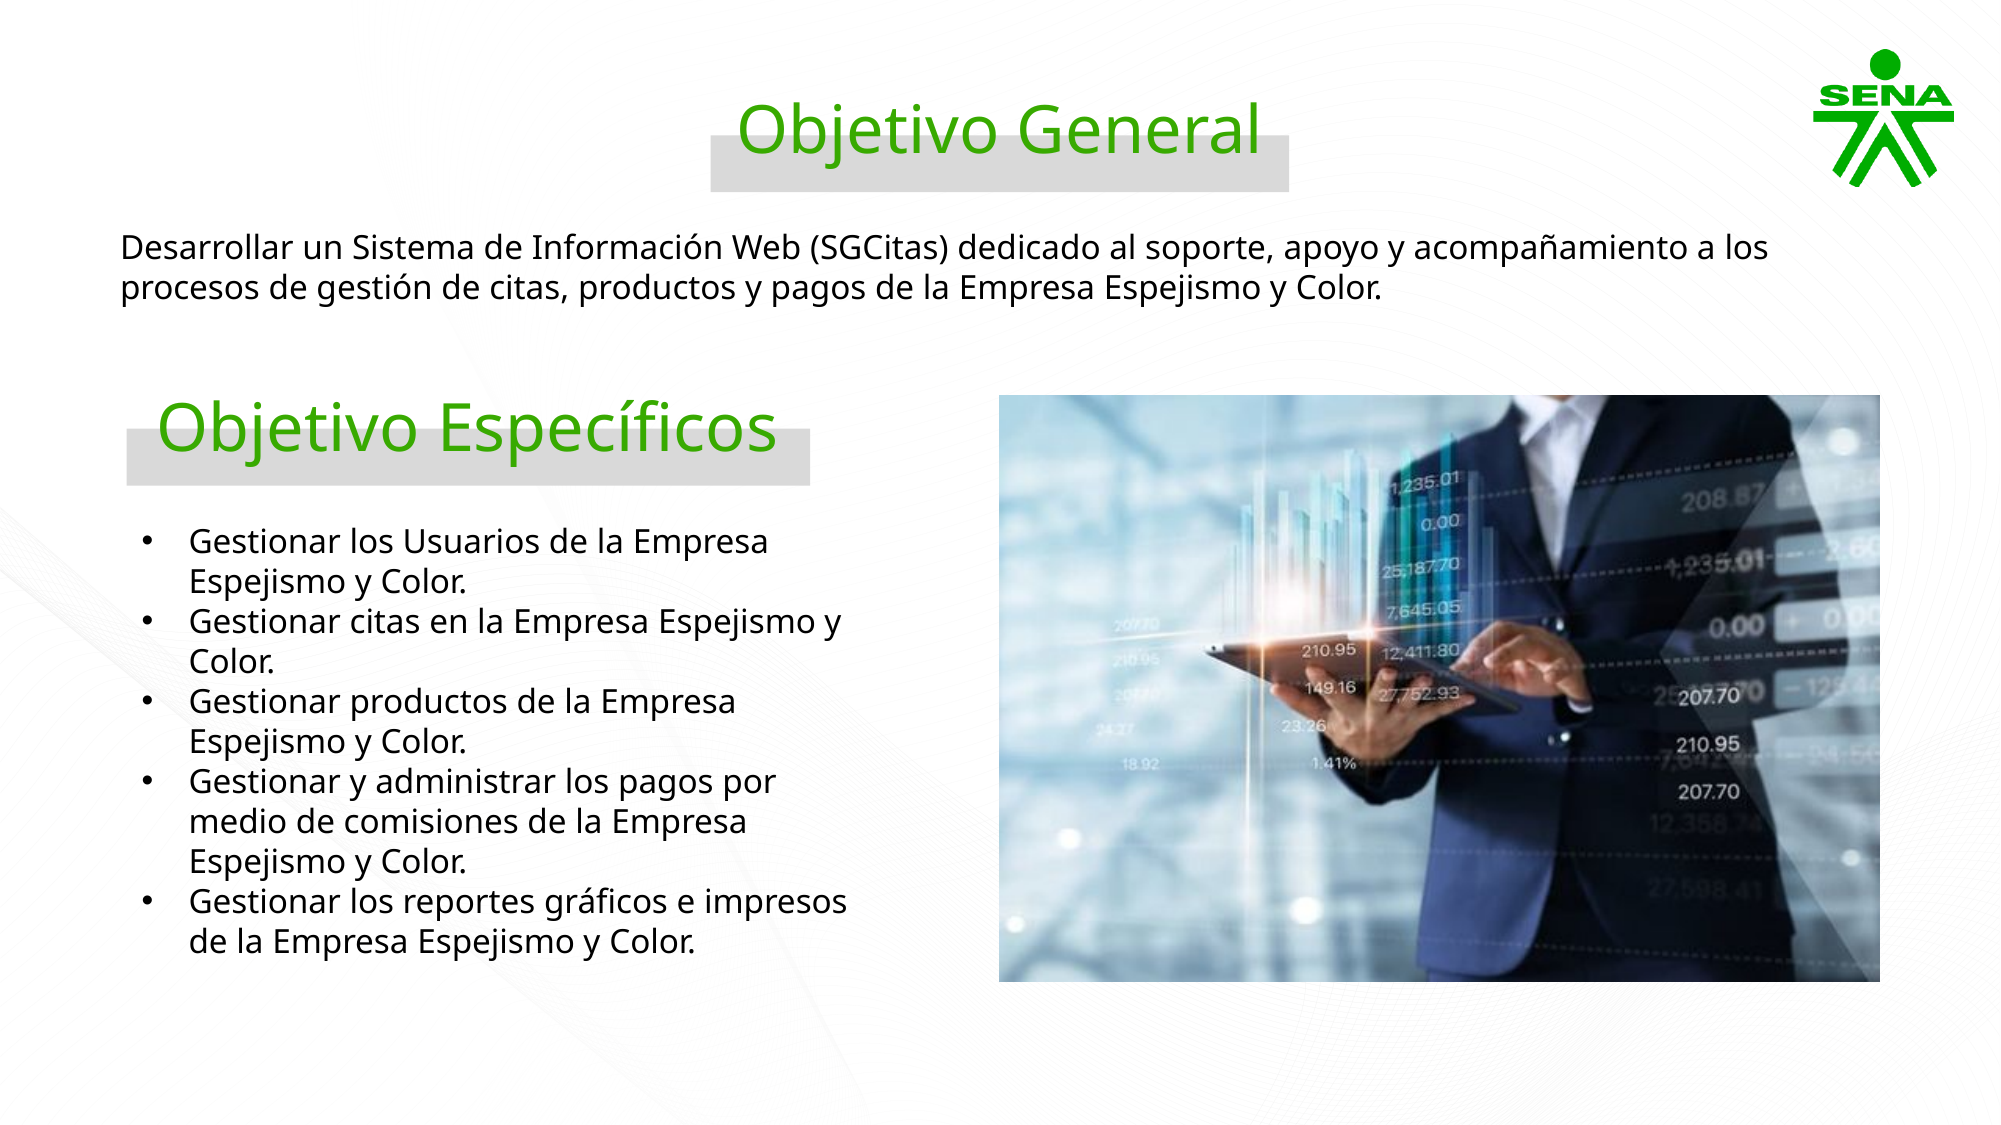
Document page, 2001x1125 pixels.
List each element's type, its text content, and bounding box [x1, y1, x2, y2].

text_box [126, 428, 141, 487]
text_box Objetivo General [665, 88, 1335, 200]
picture [0, 0, 2000, 1125]
text_box Objetivo Específicos [141, 386, 811, 498]
text_box Desarrollar un Sistema de Información Web (SGCitas) dedicado al soporte, apoyo y acompañamiento a los procesos de gestión de citas, productos y pagos de la Empresa Espejismo y Color. [105, 218, 1923, 314]
text_box Gestionar los Usuarios de la Empresa Espejismo y Color. Gestionar citas en la Empresa Espejismo y Color. Gestionar productos de la Empresa Espejismo y Color. Gestionar y administrar los pagos por medio de comisiones de la Empresa Espejismo y Color. Gestionar los reportes gráficos e impresos de la Empresa Espejismo y Color. [126, 513, 881, 968]
